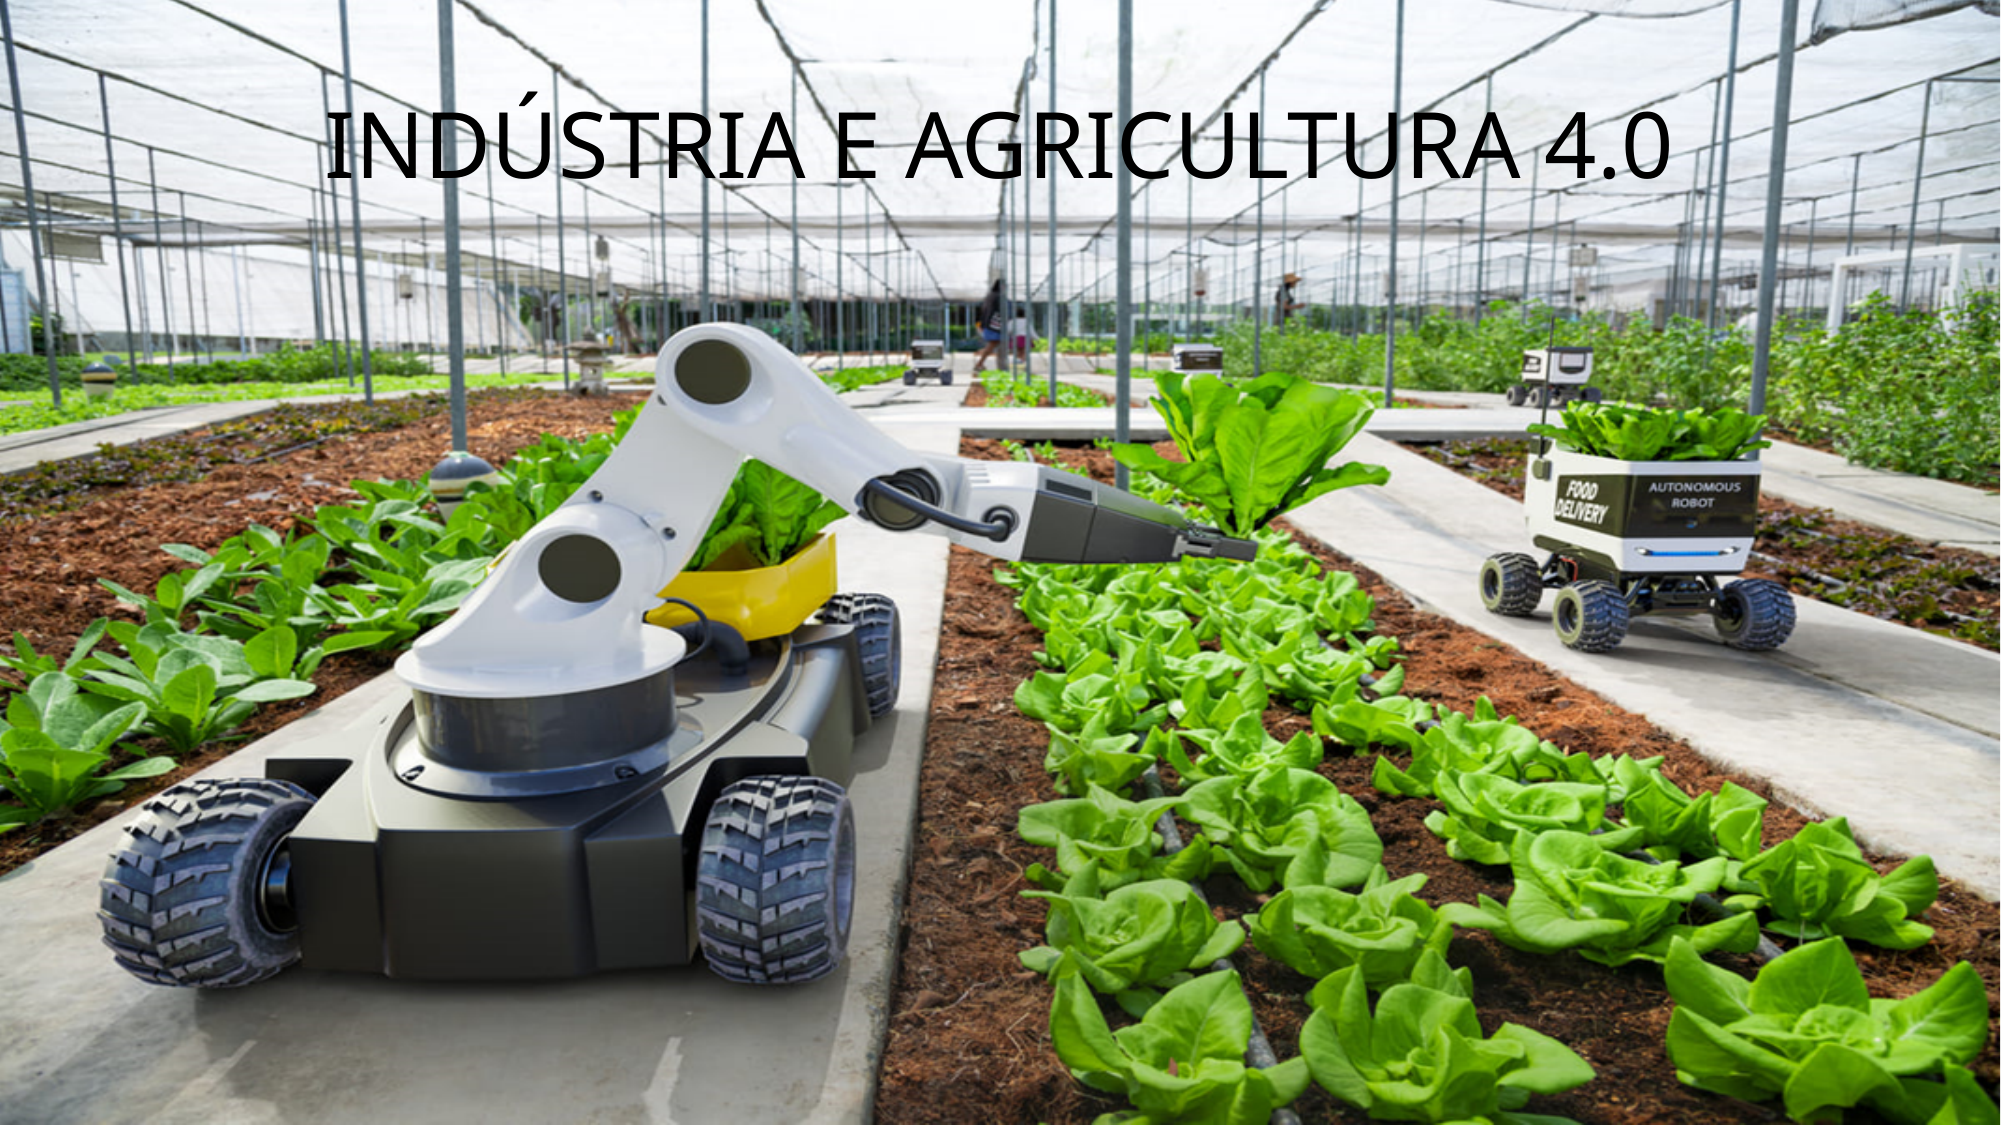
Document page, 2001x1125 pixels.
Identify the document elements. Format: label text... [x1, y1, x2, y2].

title INDÚSTRIA E AGRICULTURA 4.0 [137, 40, 1863, 258]
picture [0, 0, 2001, 1125]
